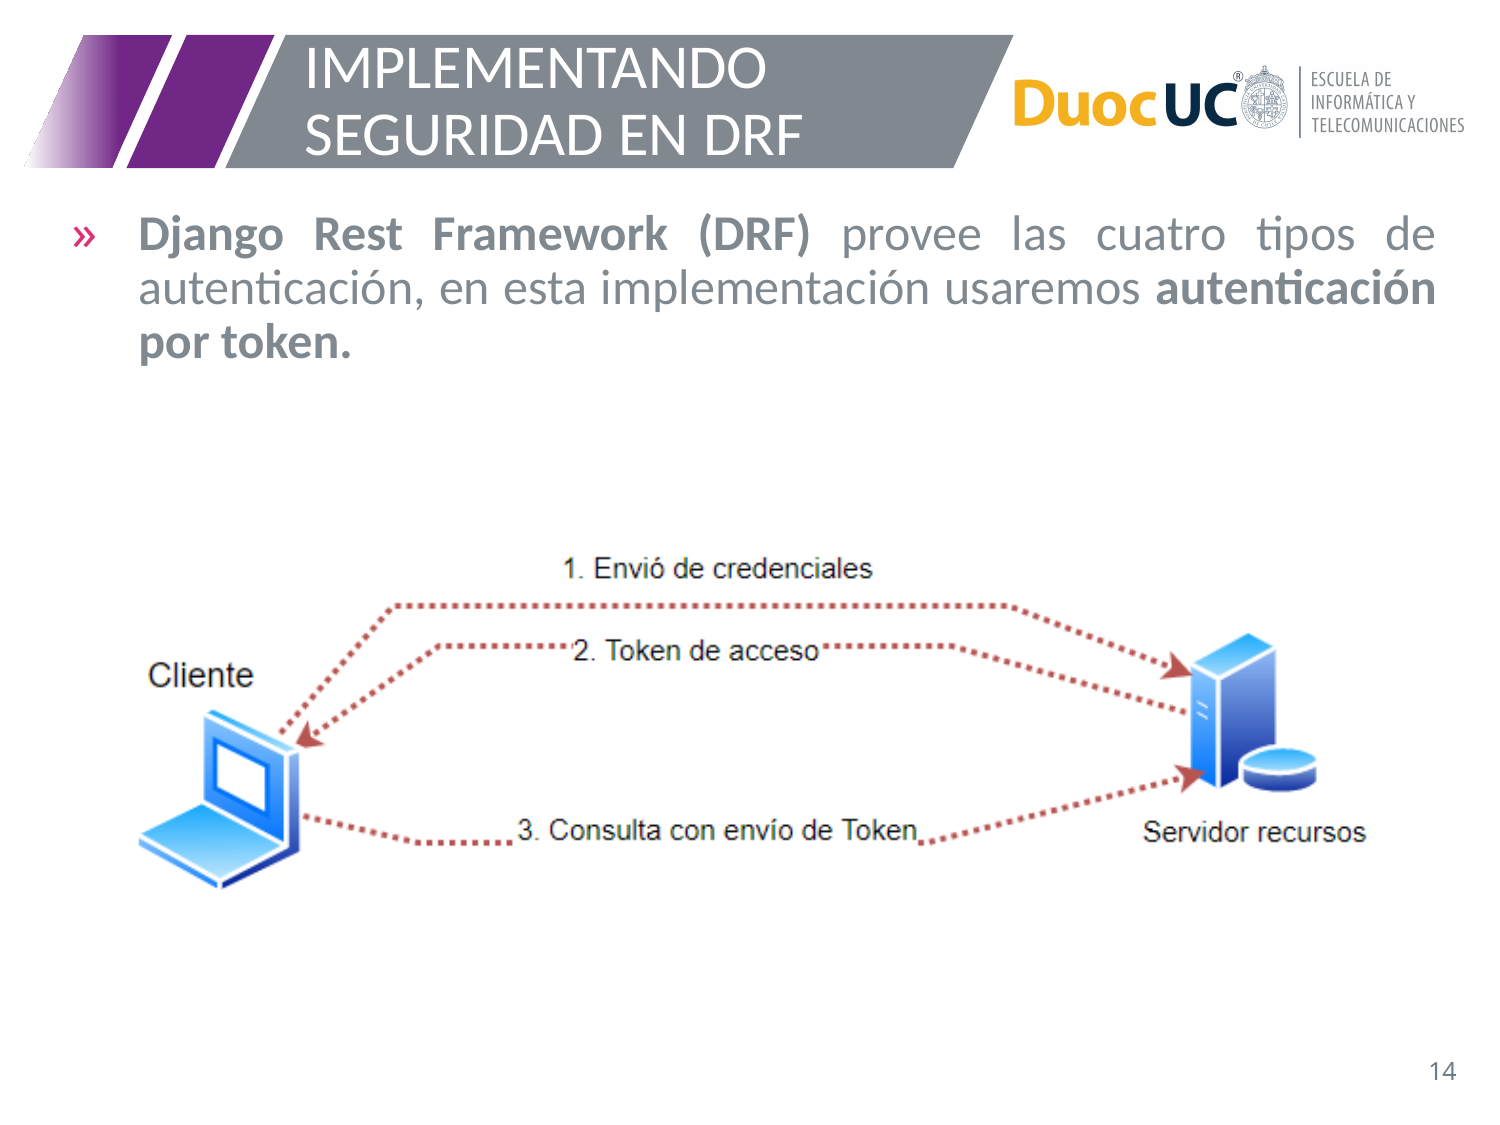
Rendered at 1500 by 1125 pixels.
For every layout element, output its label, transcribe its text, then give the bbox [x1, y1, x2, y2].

list Django Rest Framework (DRF) provee las cuatro tipos de autenticación, en esta implementación usaremos autenticación por token. [48, 199, 1452, 1043]
picture [1013, 63, 1465, 140]
title IMPLEMENTANDO SEGURIDAD EN DRF [289, 34, 993, 169]
picture [85, 550, 1414, 913]
